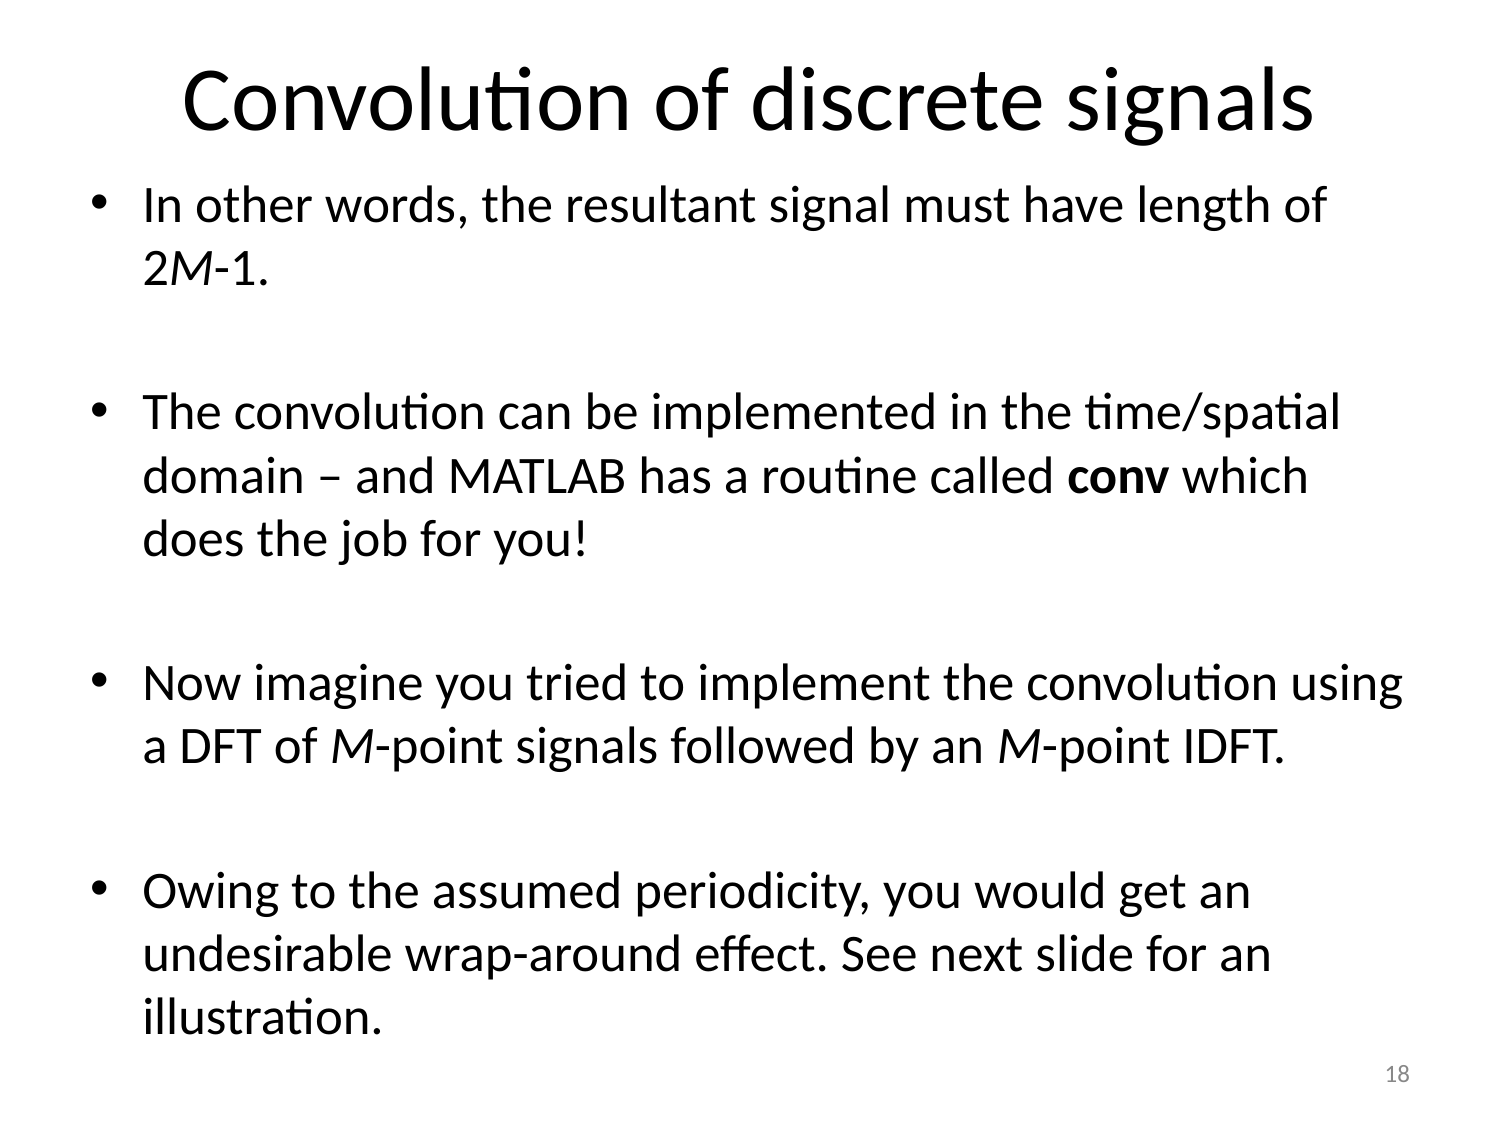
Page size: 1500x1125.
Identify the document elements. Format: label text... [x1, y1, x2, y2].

slide_number ‹#› [1074, 1042, 1425, 1103]
list In other words, the resultant signal must have length of 2M-1. The convolution can be implemented in the time/spatial domain – and MATLAB has a routine called conv which does the job for you! Now imagine you tried to implement the convolution using a DFT of M-point signals followed by an M-point IDFT. Owing to the assumed periodicity, you would get an undesirable wrap-around effect. See next slide for an illustration. [75, 162, 1425, 1075]
title Convolution of discrete signals [75, 0, 1425, 162]
